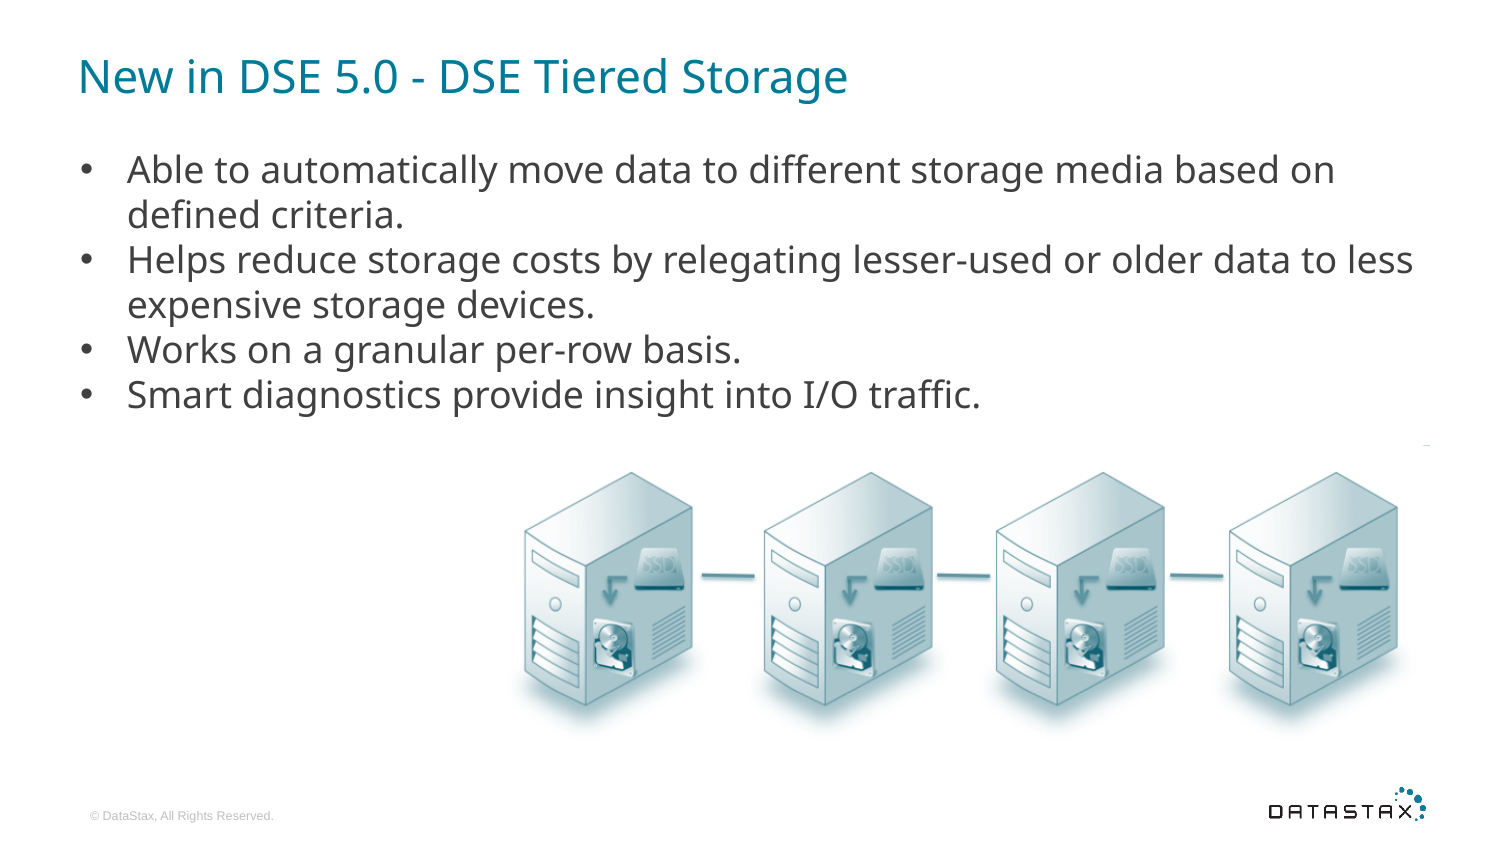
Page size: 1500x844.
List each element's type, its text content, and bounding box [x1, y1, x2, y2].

picture [1269, 787, 1426, 821]
picture [477, 445, 1430, 748]
title New in DSE 5.0 - DSE Tiered Storage [62, 32, 1300, 118]
text_box Able to automatically move data to different storage media based on defined criteria. Helps reduce storage costs by relegating lesser-used or older data to less expensive storage devices. Works on a granular per-row basis. Smart diagnostics provide insight into I/O traffic. [64, 138, 1447, 424]
text_box © DataStax, All Rights Reserved. [75, 793, 337, 839]
